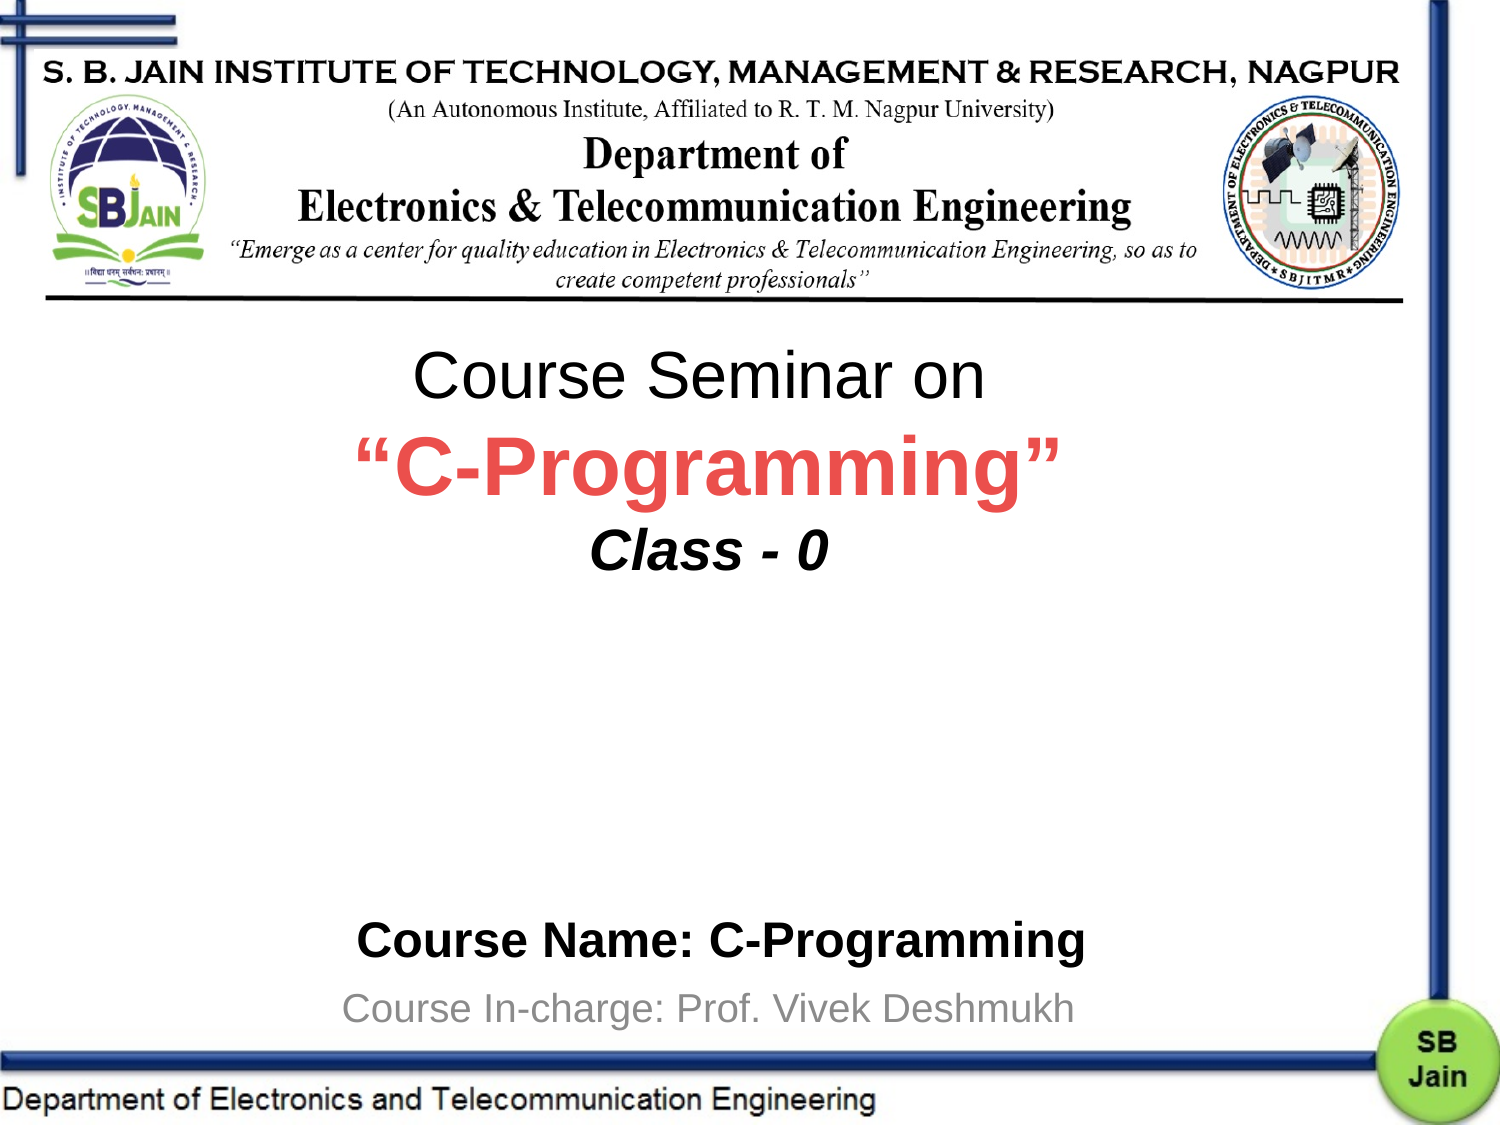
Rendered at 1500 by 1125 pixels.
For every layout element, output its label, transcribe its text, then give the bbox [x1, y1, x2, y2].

title Course Name: C-Programming [190, 875, 1253, 975]
text_box Course Seminar on “C-Programming” Class - 0 [159, 324, 1260, 590]
picture [0, 0, 1500, 1125]
subtitle Course In-charge: Prof. Vivek Deshmukh [34, 975, 1385, 1100]
